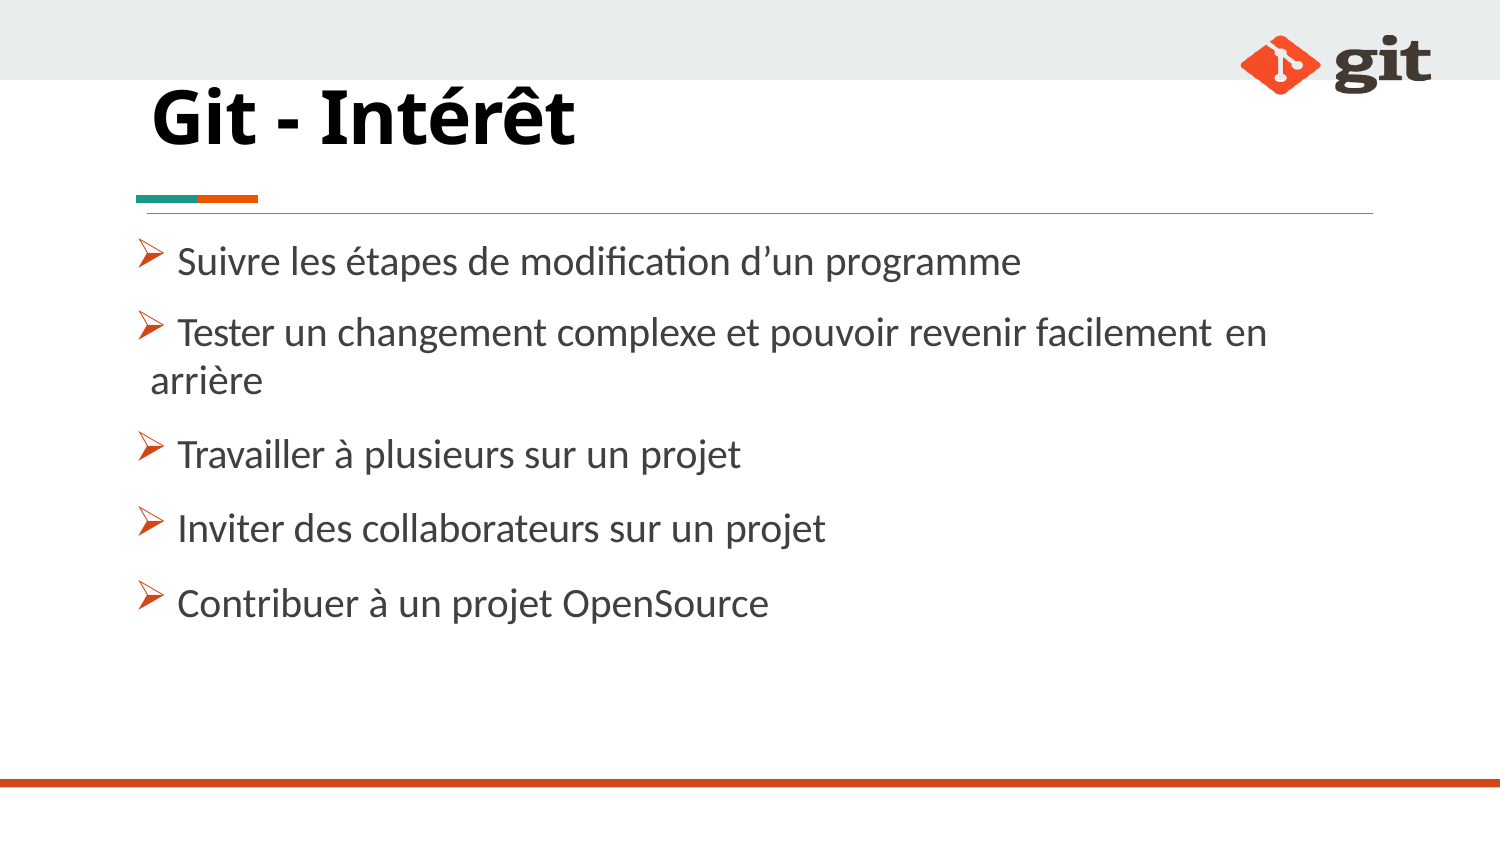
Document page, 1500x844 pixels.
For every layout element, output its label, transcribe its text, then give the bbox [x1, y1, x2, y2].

text_box Suivre les étapes de modification d’un programme Tester un changement complexe et pouvoir revenir facilement en arrière Travailler à plusieurs sur un projet Inviter des collaborateurs sur un projet Contribuer à un projet OpenSource [132, 207, 1281, 626]
text_box [0, 779, 1500, 788]
title Git - Intérêt [147, 160, 606, 207]
text_box Git - Intérêt [147, 67, 828, 160]
text_box [1240, 35, 1432, 96]
